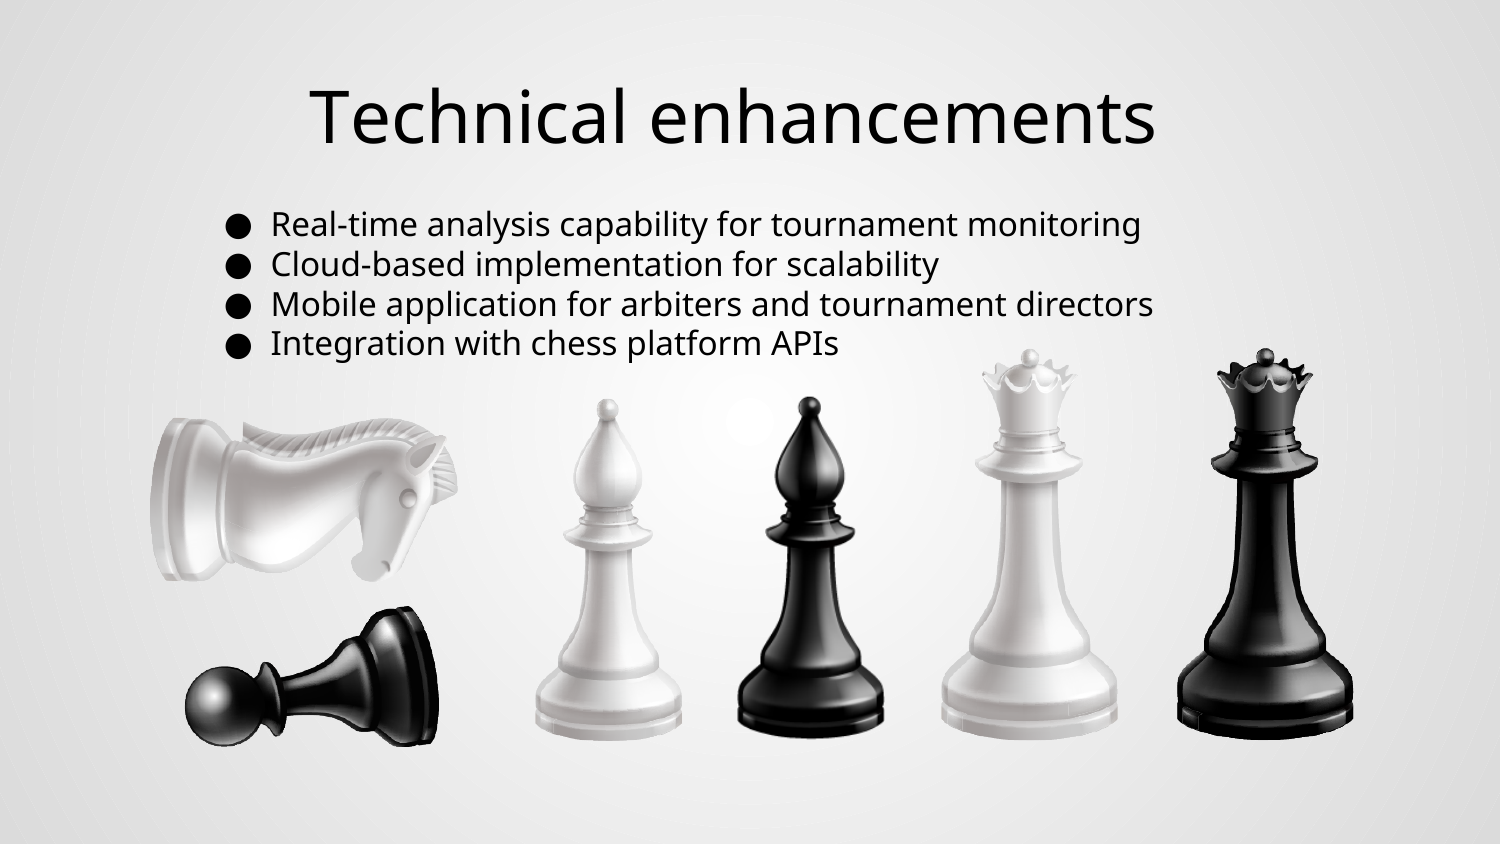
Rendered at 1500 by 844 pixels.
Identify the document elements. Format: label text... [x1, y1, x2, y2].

title Technical enhancements [101, 56, 1366, 151]
picture [522, 392, 695, 741]
picture [728, 392, 893, 741]
picture [162, 593, 461, 747]
picture [134, 392, 489, 582]
picture [927, 318, 1131, 741]
picture [1164, 320, 1366, 741]
list Real-time analysis capability for tournament monitoring Cloud-based implementation for scalability Mobile application for arbiters and tournament directors Integration with chess platform APIs [208, 187, 1473, 393]
